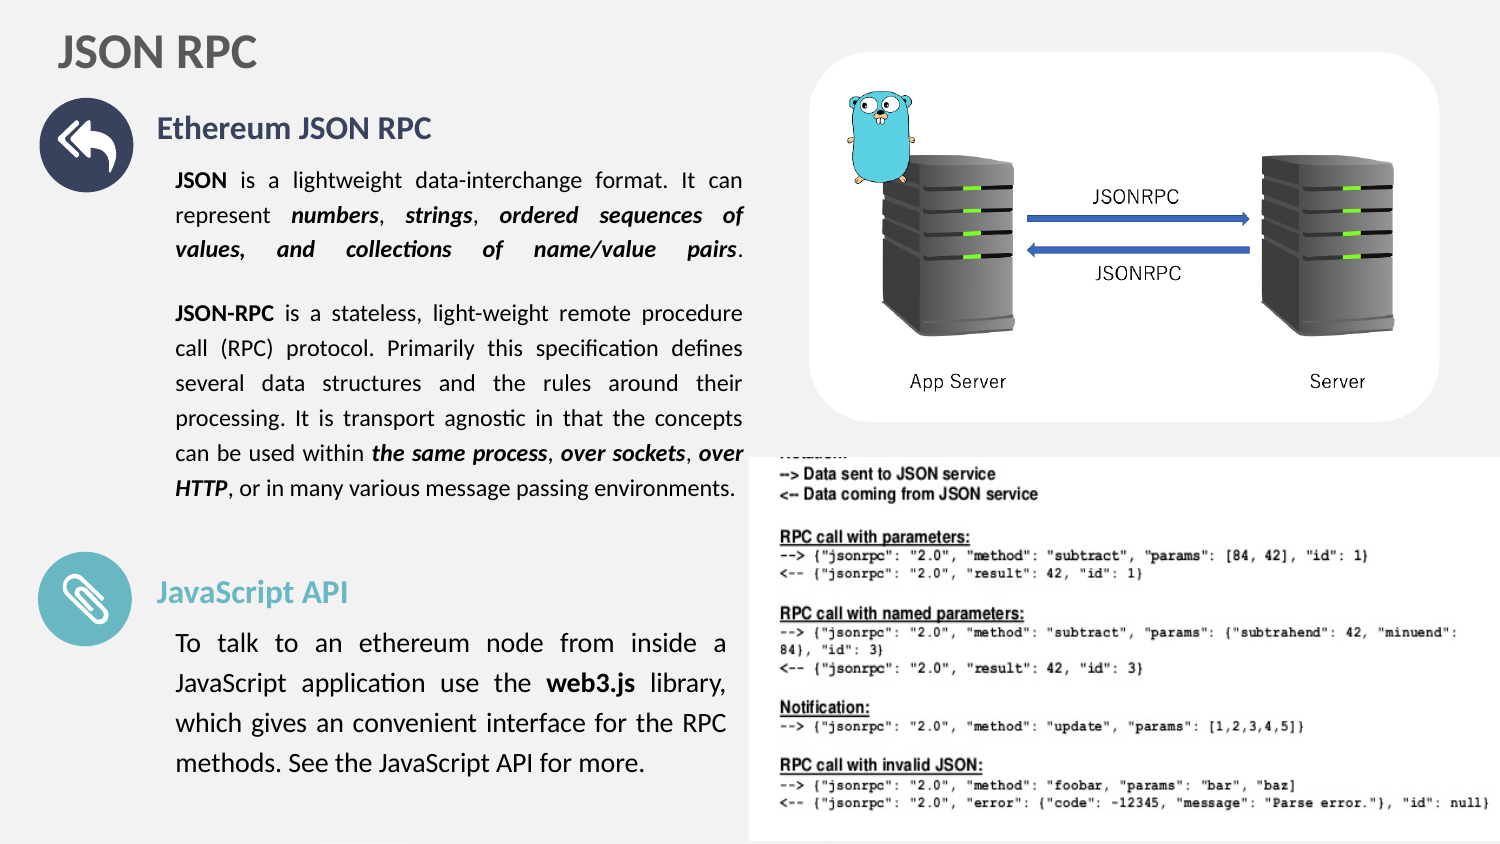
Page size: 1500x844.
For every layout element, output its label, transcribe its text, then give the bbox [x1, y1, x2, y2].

picture [748, 457, 1500, 841]
picture [808, 51, 1440, 423]
text_box JSON RPC [57, 16, 408, 80]
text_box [37, 87, 949, 844]
